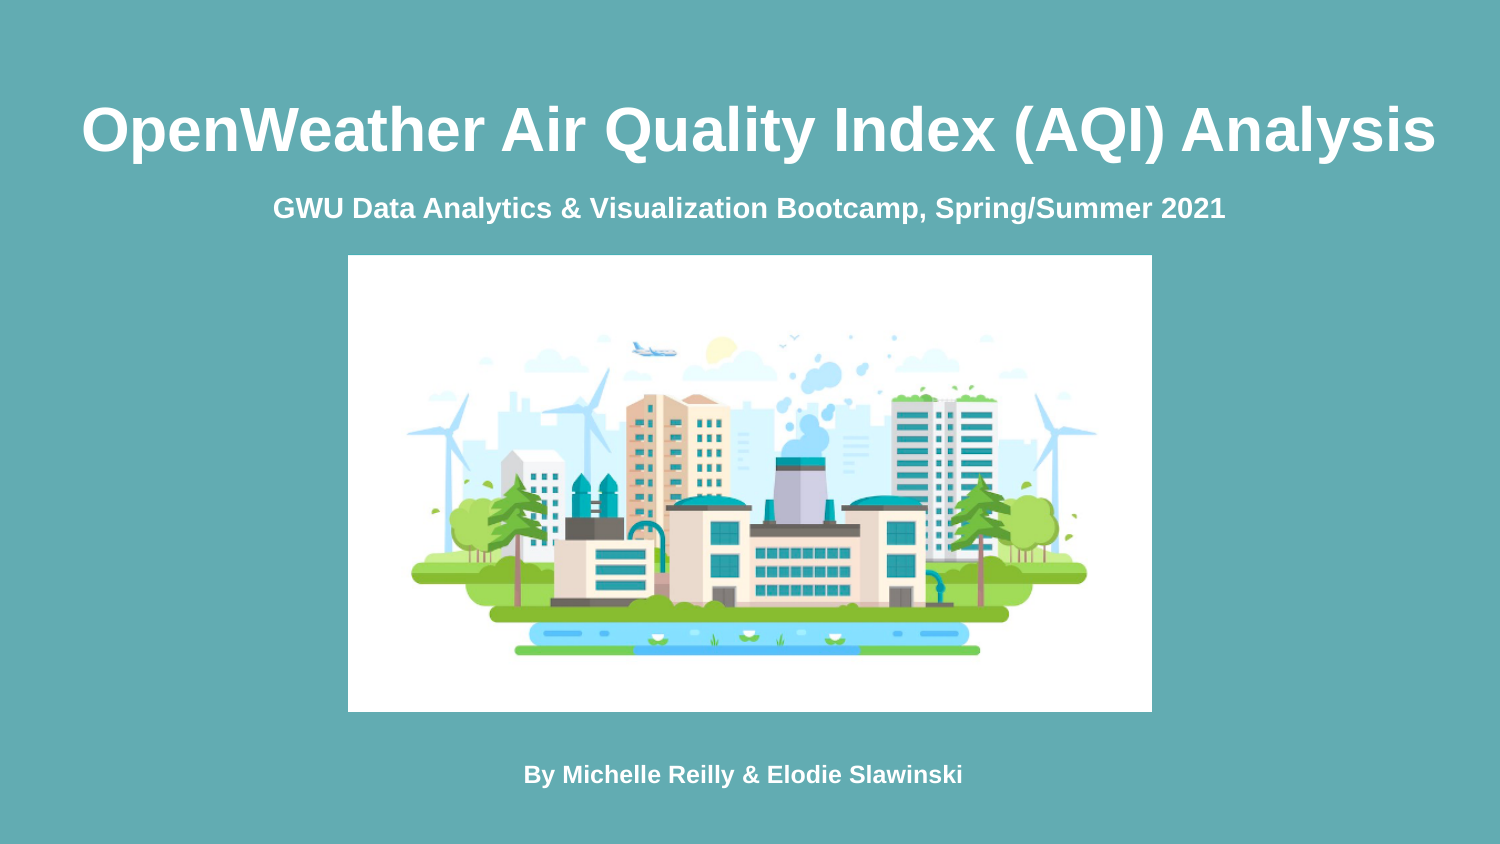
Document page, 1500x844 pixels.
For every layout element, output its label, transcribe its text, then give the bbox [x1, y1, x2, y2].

text_box OpenWeather Air Quality Index (AQI) Analysis [66, 74, 1500, 180]
picture [348, 254, 1152, 712]
title GWU Data Analytics & Visualization Bootcamp, Spring/Summer 2021 [79, 180, 1421, 255]
text_box By Michelle Reilly & Elodie Slawinski [508, 739, 992, 839]
